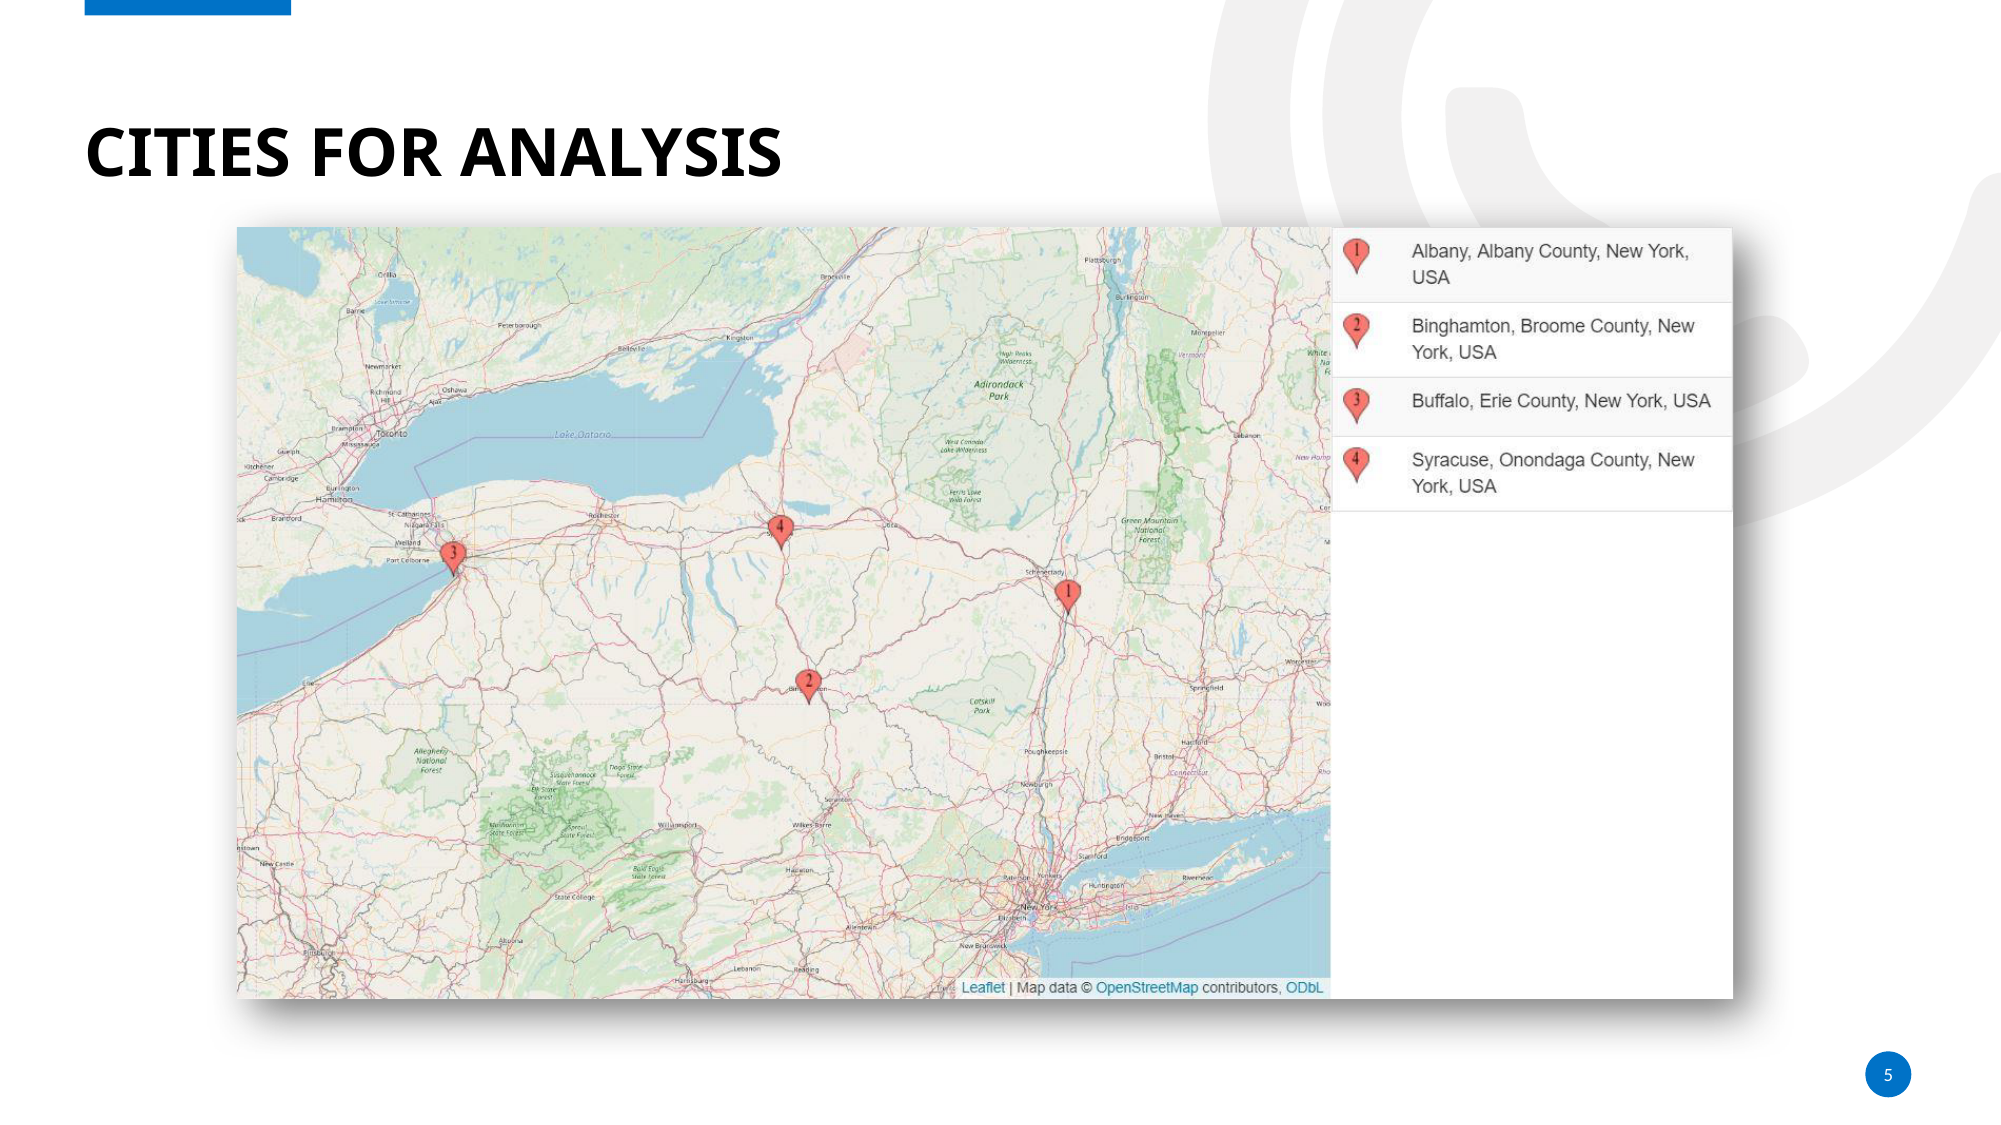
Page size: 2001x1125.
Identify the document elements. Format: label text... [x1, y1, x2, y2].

chart [1339, 562, 1913, 1018]
title Cities for analysis [84, 40, 1914, 192]
picture [236, 227, 1734, 999]
slide_number 5 [1864, 1059, 1913, 1090]
